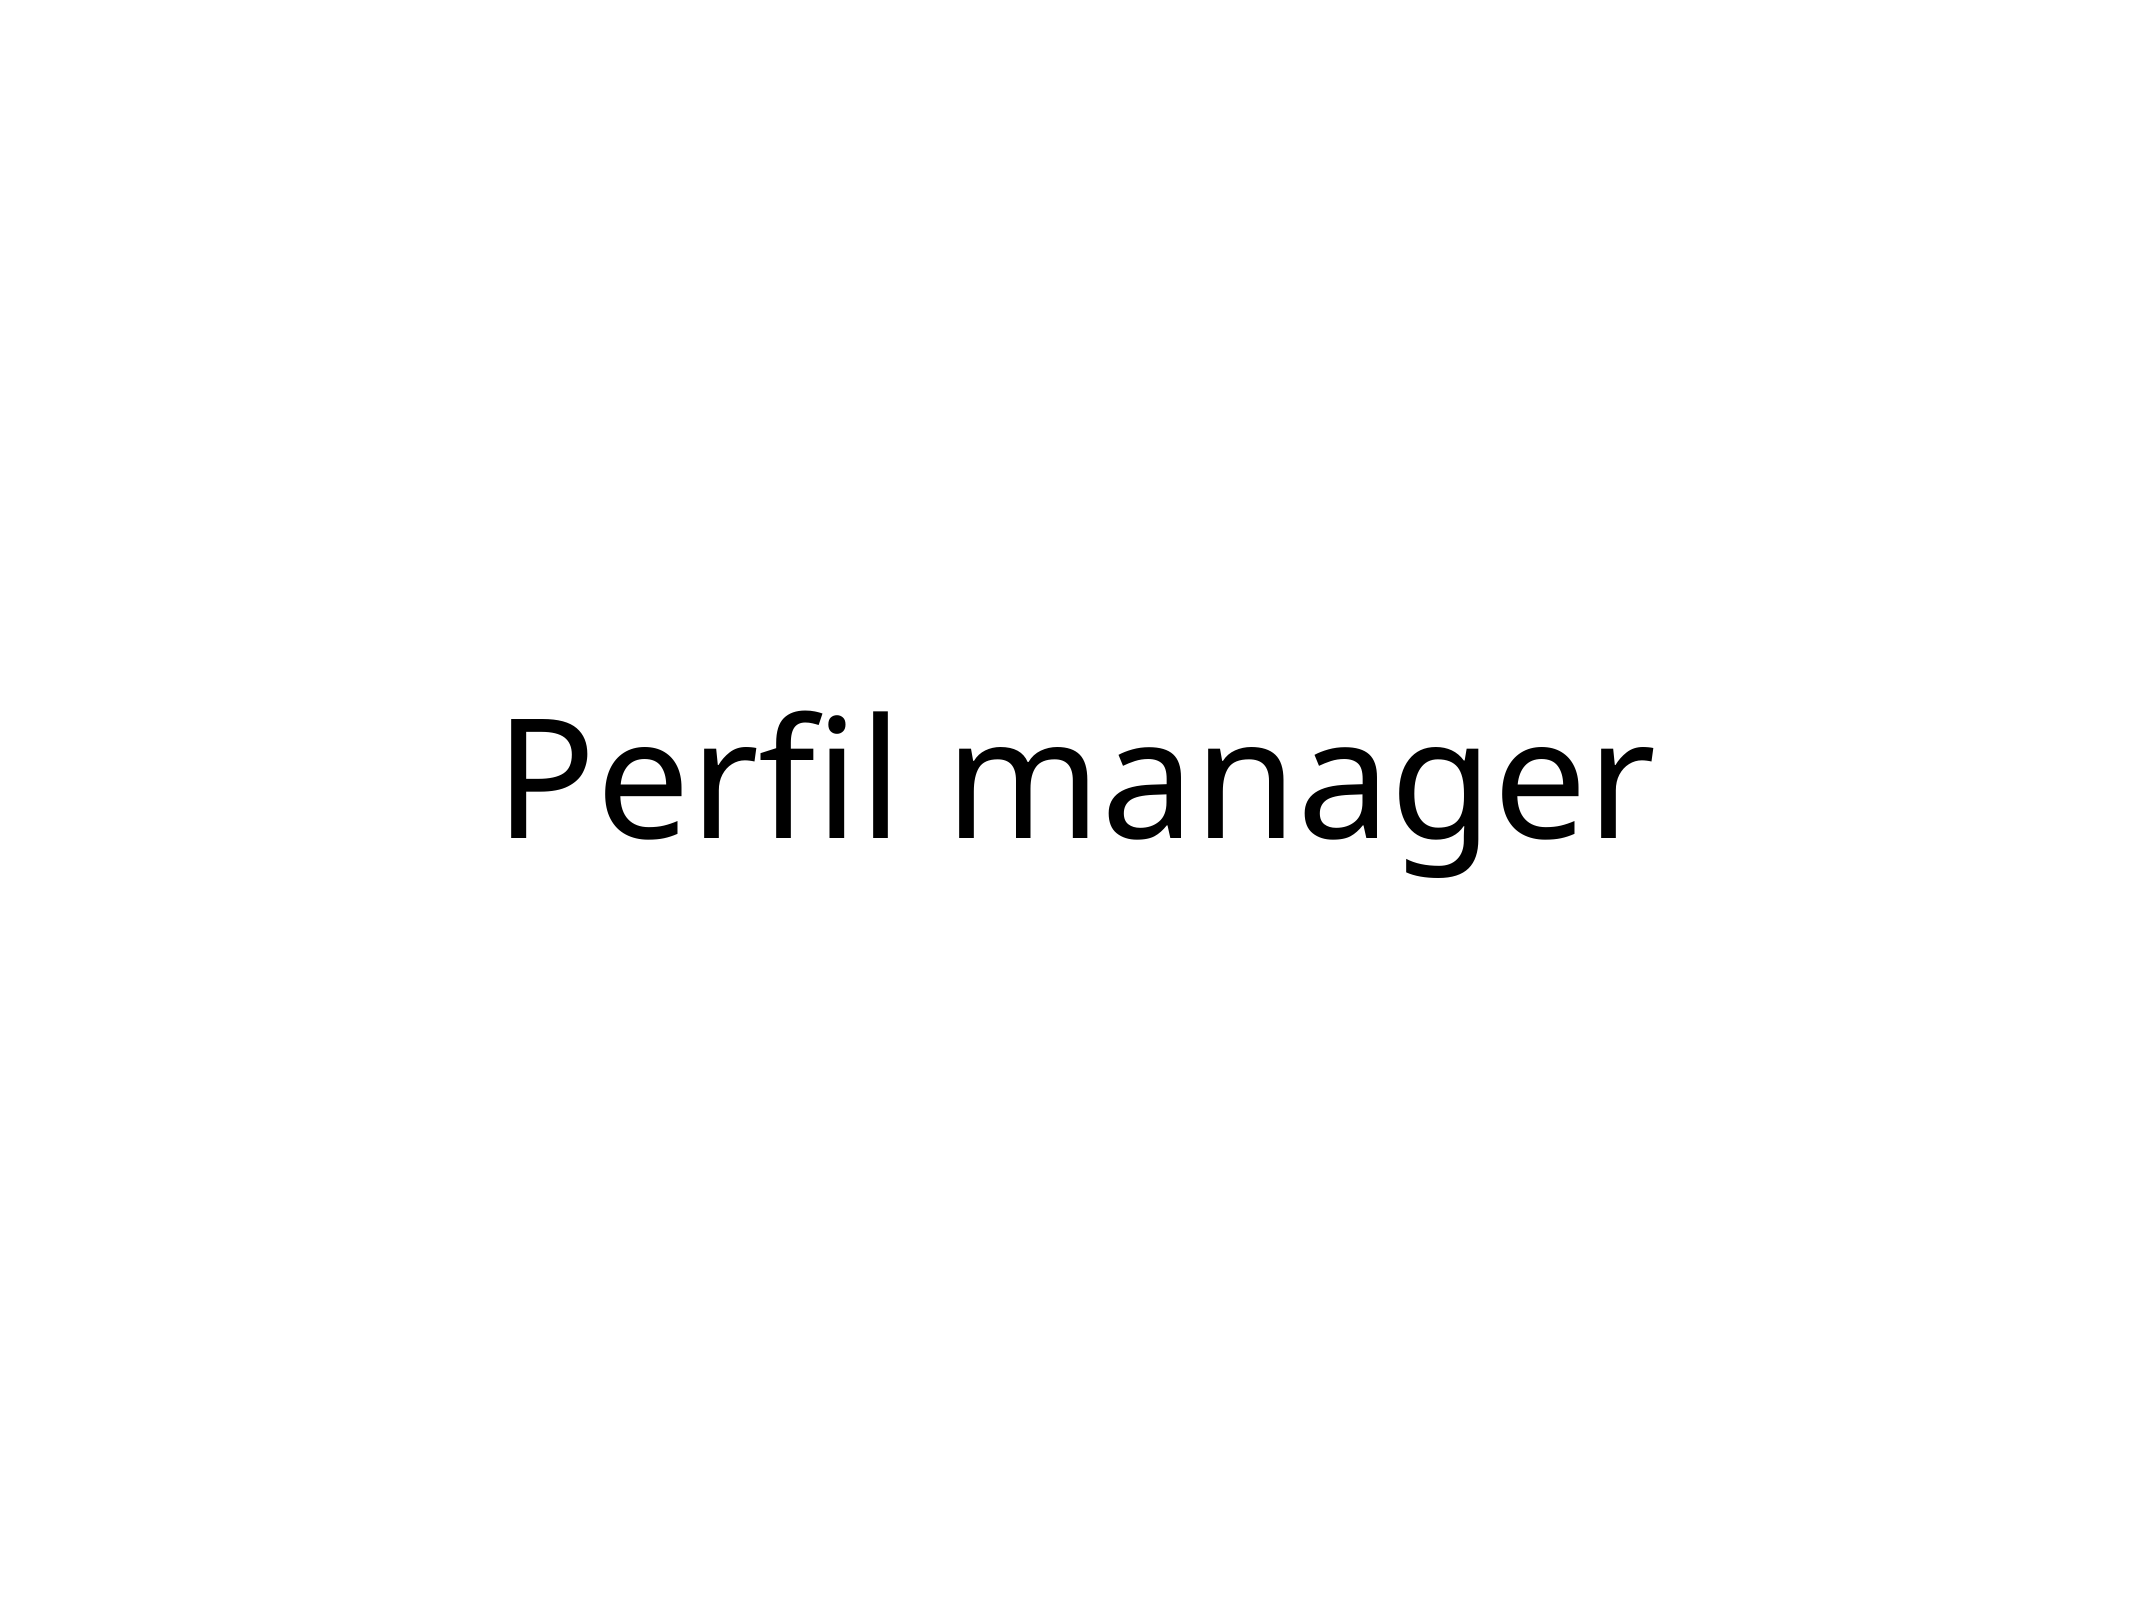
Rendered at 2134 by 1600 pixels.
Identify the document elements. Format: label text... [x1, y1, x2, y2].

title Perfil manager [165, 594, 1987, 950]
